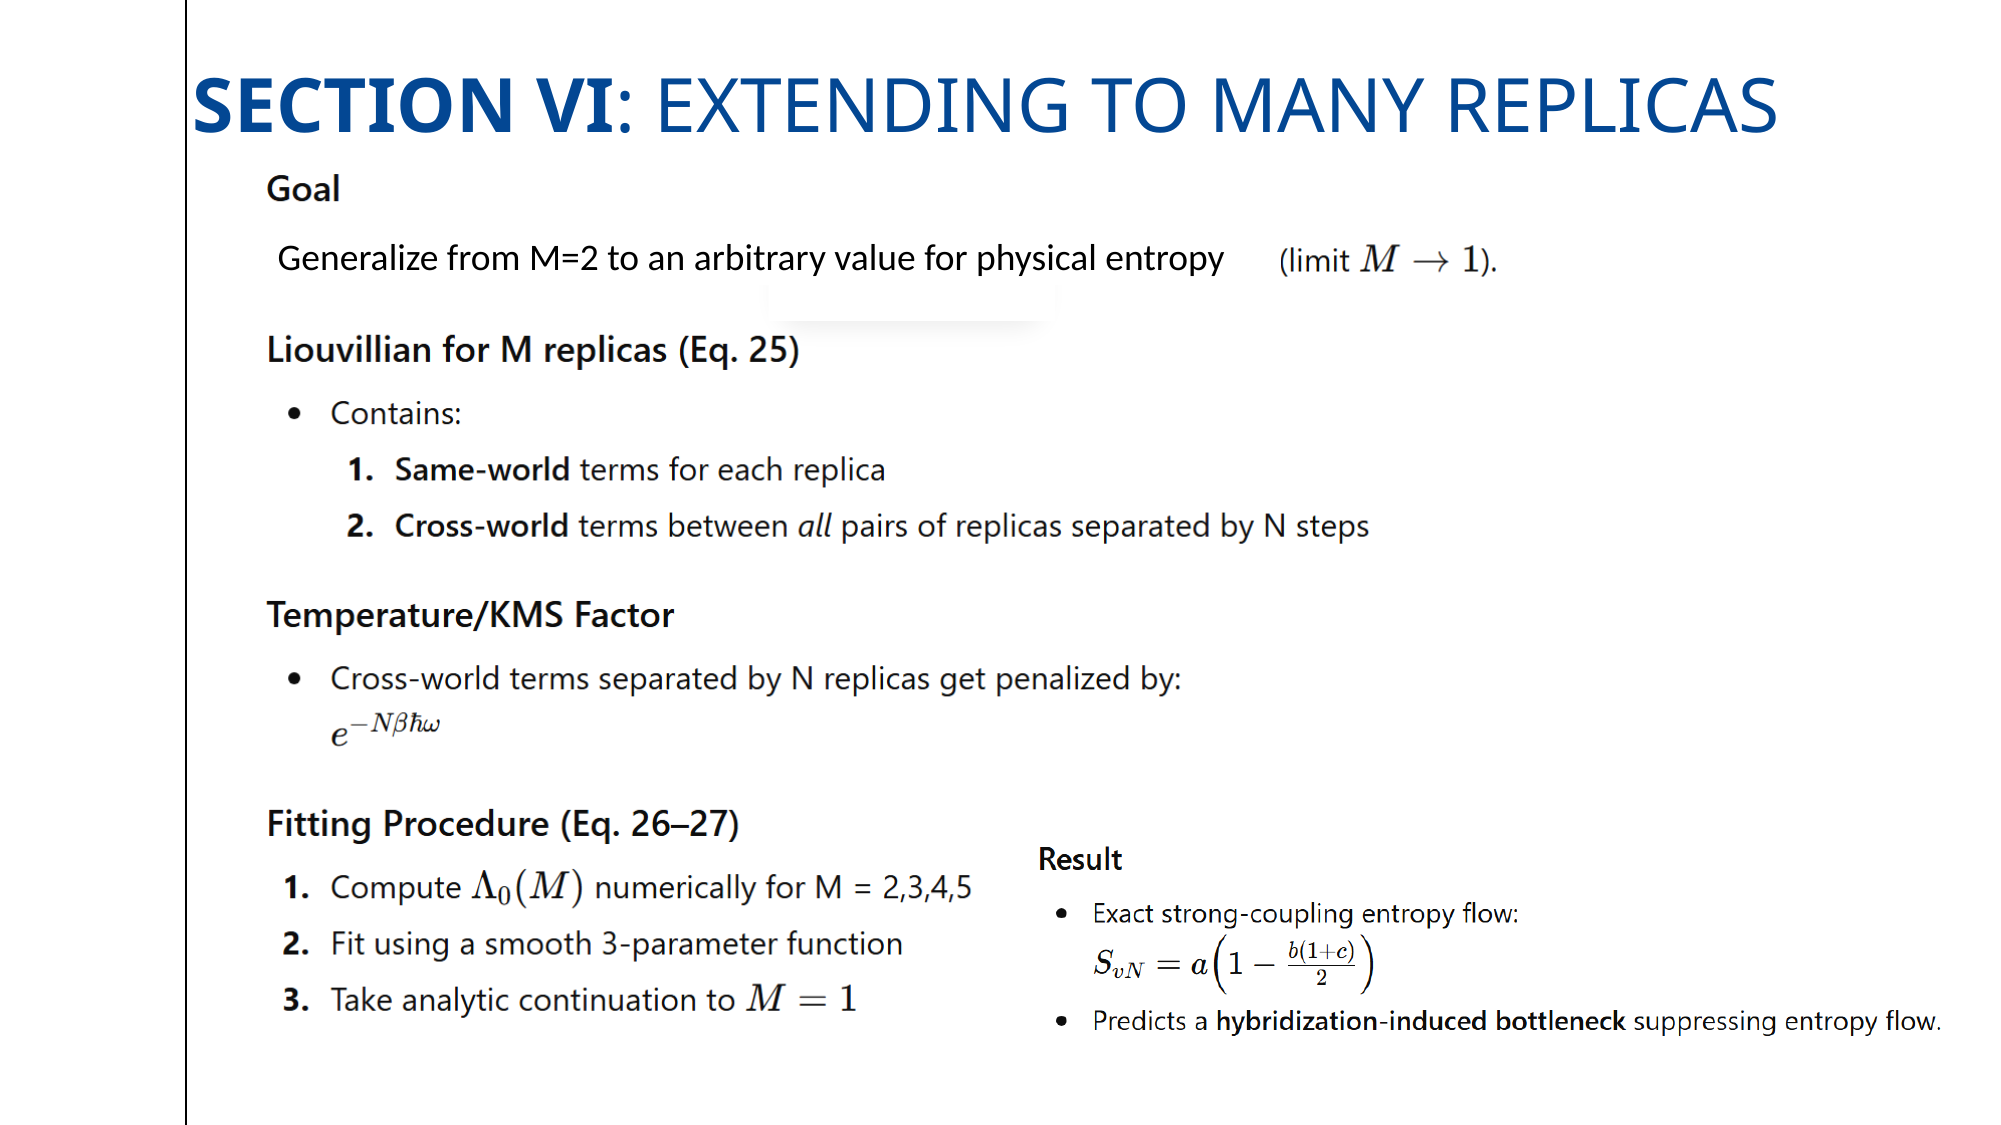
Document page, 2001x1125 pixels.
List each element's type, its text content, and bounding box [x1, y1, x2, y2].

title Section VI: Extending to Many Replicas [192, 0, 2000, 157]
picture [239, 156, 1955, 1068]
